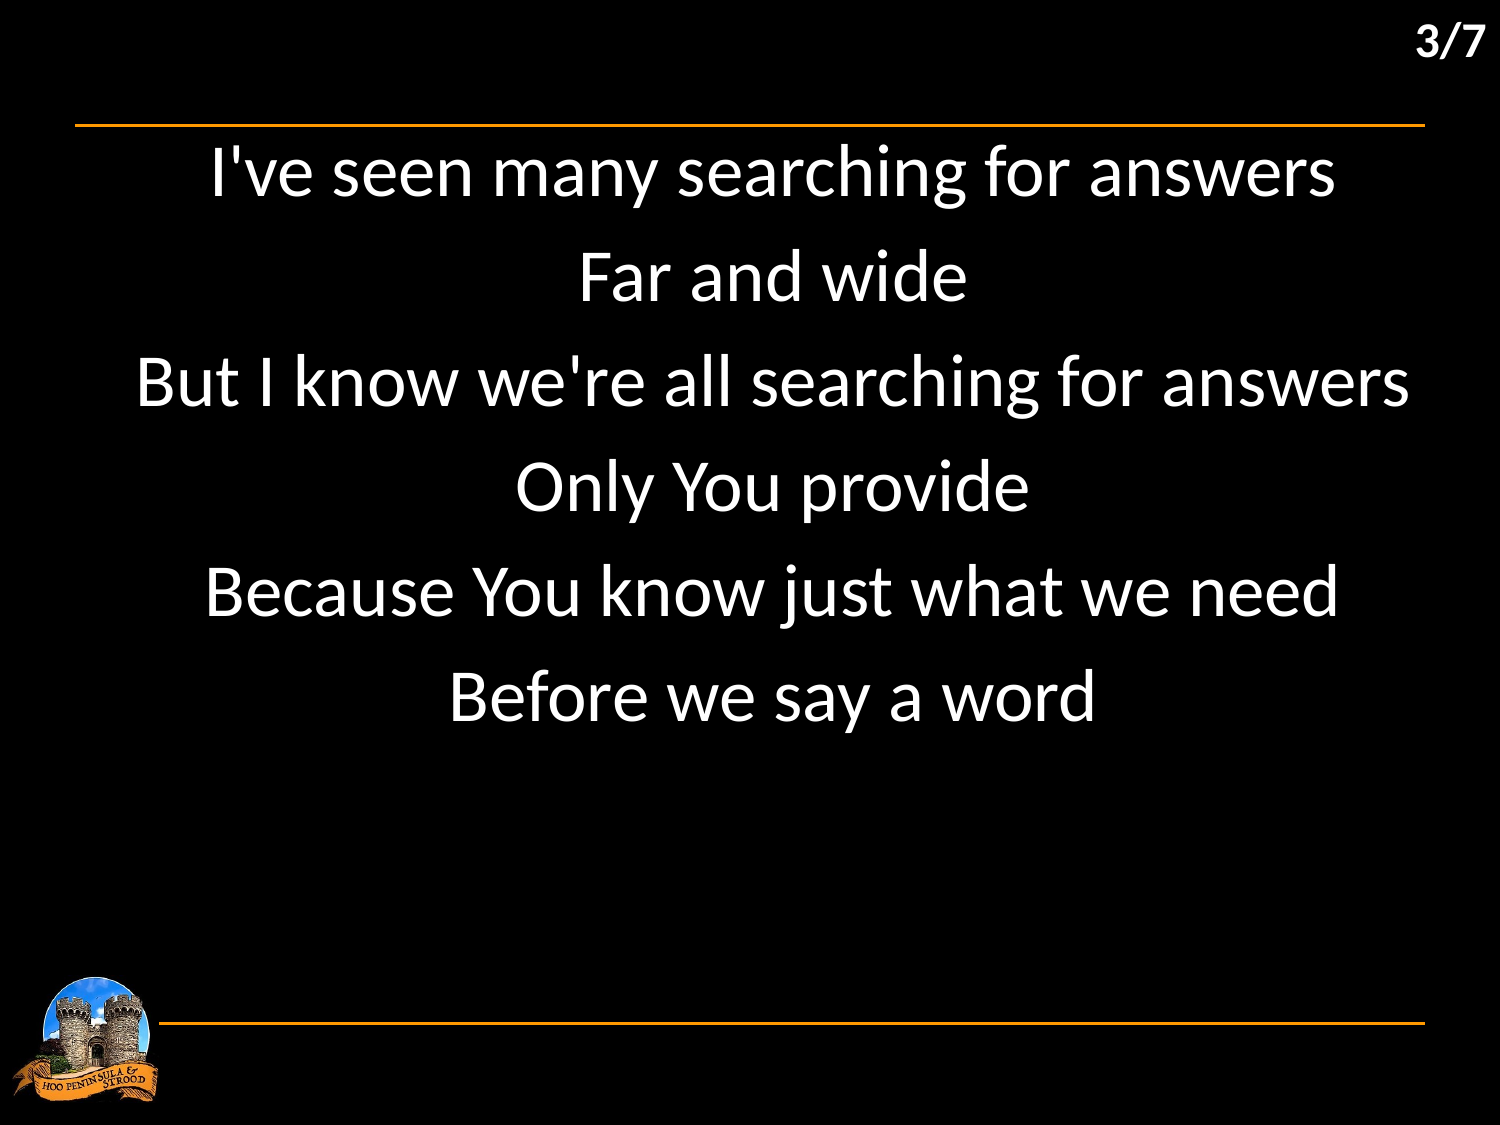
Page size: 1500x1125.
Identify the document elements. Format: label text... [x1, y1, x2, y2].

text_box 3/7 [1399, 0, 1500, 75]
picture [11, 975, 64, 1103]
subtitle I've seen many searching for answers Far and wide But I know we're all searching for answers Only You provide Because You know just what we need Before we say a word [64, 113, 1483, 1125]
